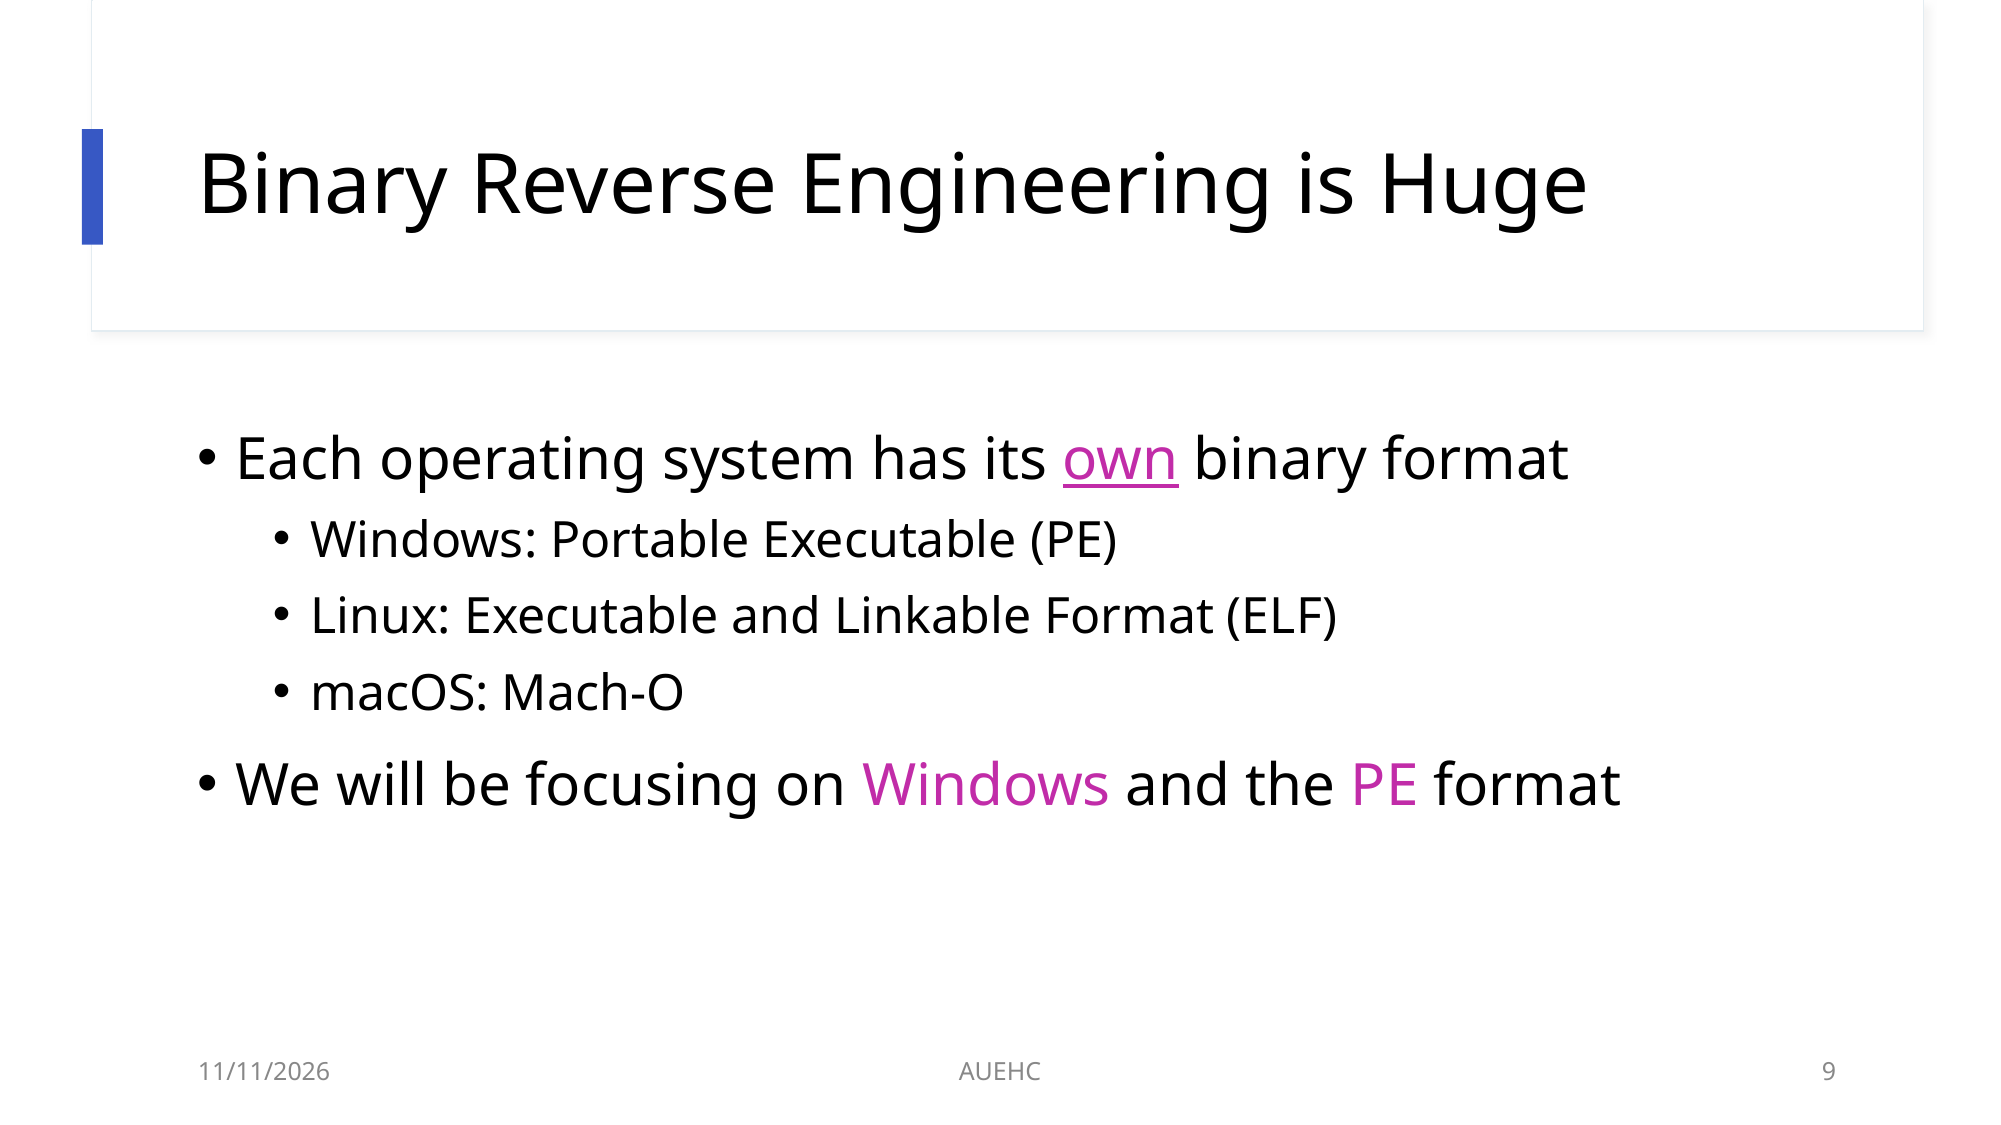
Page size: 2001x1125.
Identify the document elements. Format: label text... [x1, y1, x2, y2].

footer AUEHC [662, 1042, 1338, 1103]
list Each operating system has its own binary format Windows: Portable Executable (PE) Linux: Executable and Linkable Format (ELF) macOS: Mach-O We will be focusing on Windows and the PE format [183, 406, 1851, 1013]
slide_number 9 [1401, 1042, 1851, 1103]
title Binary Reverse Engineering is Huge [183, 90, 1851, 284]
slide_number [183, 1042, 633, 1103]
